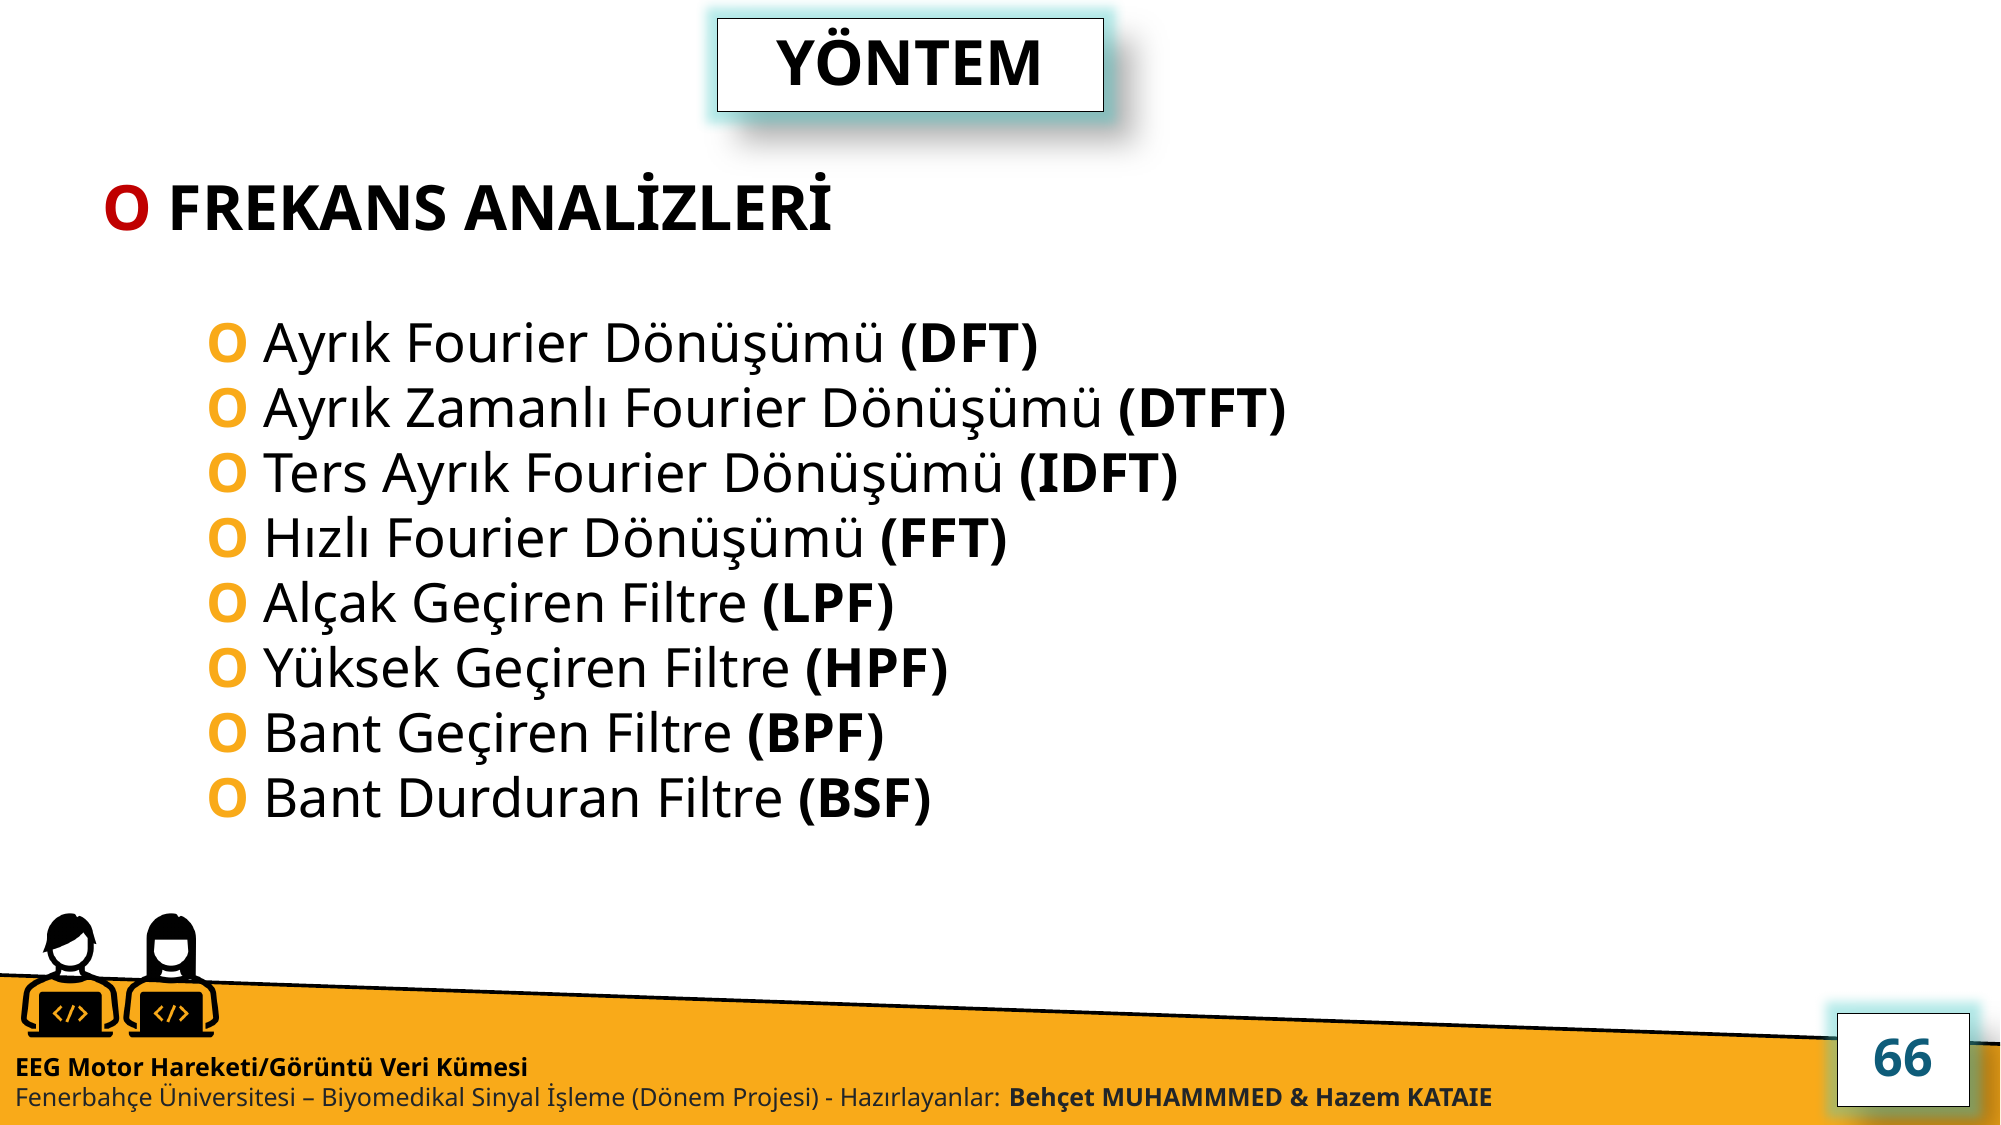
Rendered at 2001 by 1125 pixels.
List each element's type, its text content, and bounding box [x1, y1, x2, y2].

footer EEG Motor Hareketi/Görüntü Veri Kümesi Fenerbahçe Üniversitesi – Biyomedikal Sinyal İşleme (Dönem Projesi) - Hazırlayanlar: Behçet MUHAMMMED & Hazem KATAIE [0, 1044, 1523, 1118]
text_box O Ayrık Fourier Dönüşümü (DFT) O Ayrık Zamanlı Fourier Dönüşümü (DTFT) O Ters Ayrık Fourier Dönüşümü (IDFT) O Hızlı Fourier Dönüşümü (FFT) O Alçak Geçiren Filtre (LPF) O Yüksek Geçiren Filtre (HPF) O Bant Geçiren Filtre (BPF) O Bant Durduran Filtre (BSF) [191, 301, 1809, 836]
text_box O FREKANS ANALİZLERİ [34, 160, 902, 251]
picture [0, 900, 241, 1040]
text_box yöntem [717, 18, 1104, 112]
text_box 66 [1837, 1013, 1970, 1107]
